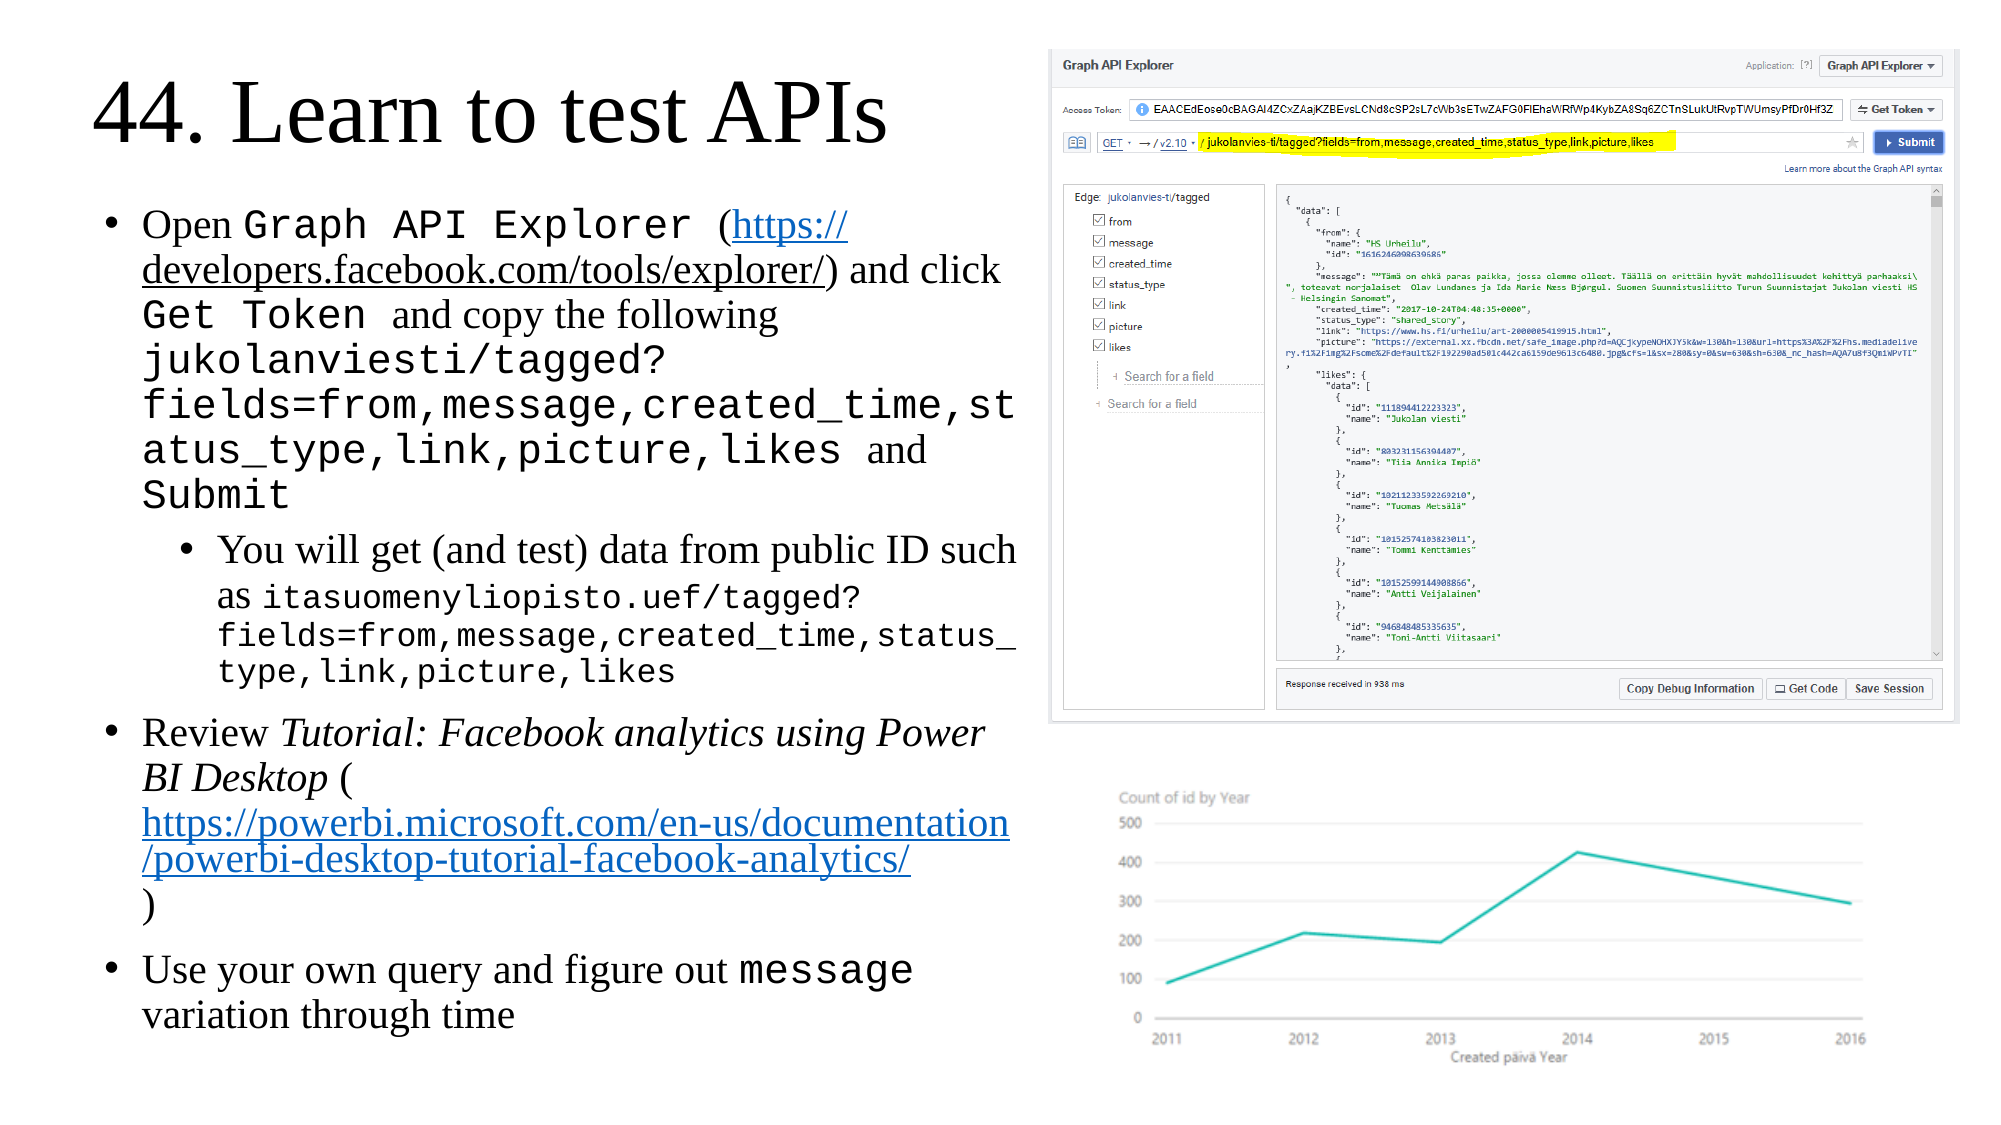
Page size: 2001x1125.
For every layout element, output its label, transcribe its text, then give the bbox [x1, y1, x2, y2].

picture [1081, 757, 1893, 1097]
title 44. Learn to test APIs [77, 30, 1488, 195]
list Open Graph API Explorer (https://developers.facebook.com/tools/explorer/) and click Get Token and copy the following jukolanviesti/tagged?fields=from,message,created_time,status_type,link,picture,likes and Submit You will get (and test) data from public ID such as itasuomenyliopisto.uef/tagged?fields=from,message,created_time,status_type,link,picture,likes Review Tutorial: Facebook analytics using Power BI Desktop (https://powerbi.microsoft.com/en-us/documentation/powerbi-desktop-tutorial-facebook-analytics/) Use your own query and figure out message variation through time [89, 195, 1037, 1012]
picture [1048, 49, 1960, 724]
